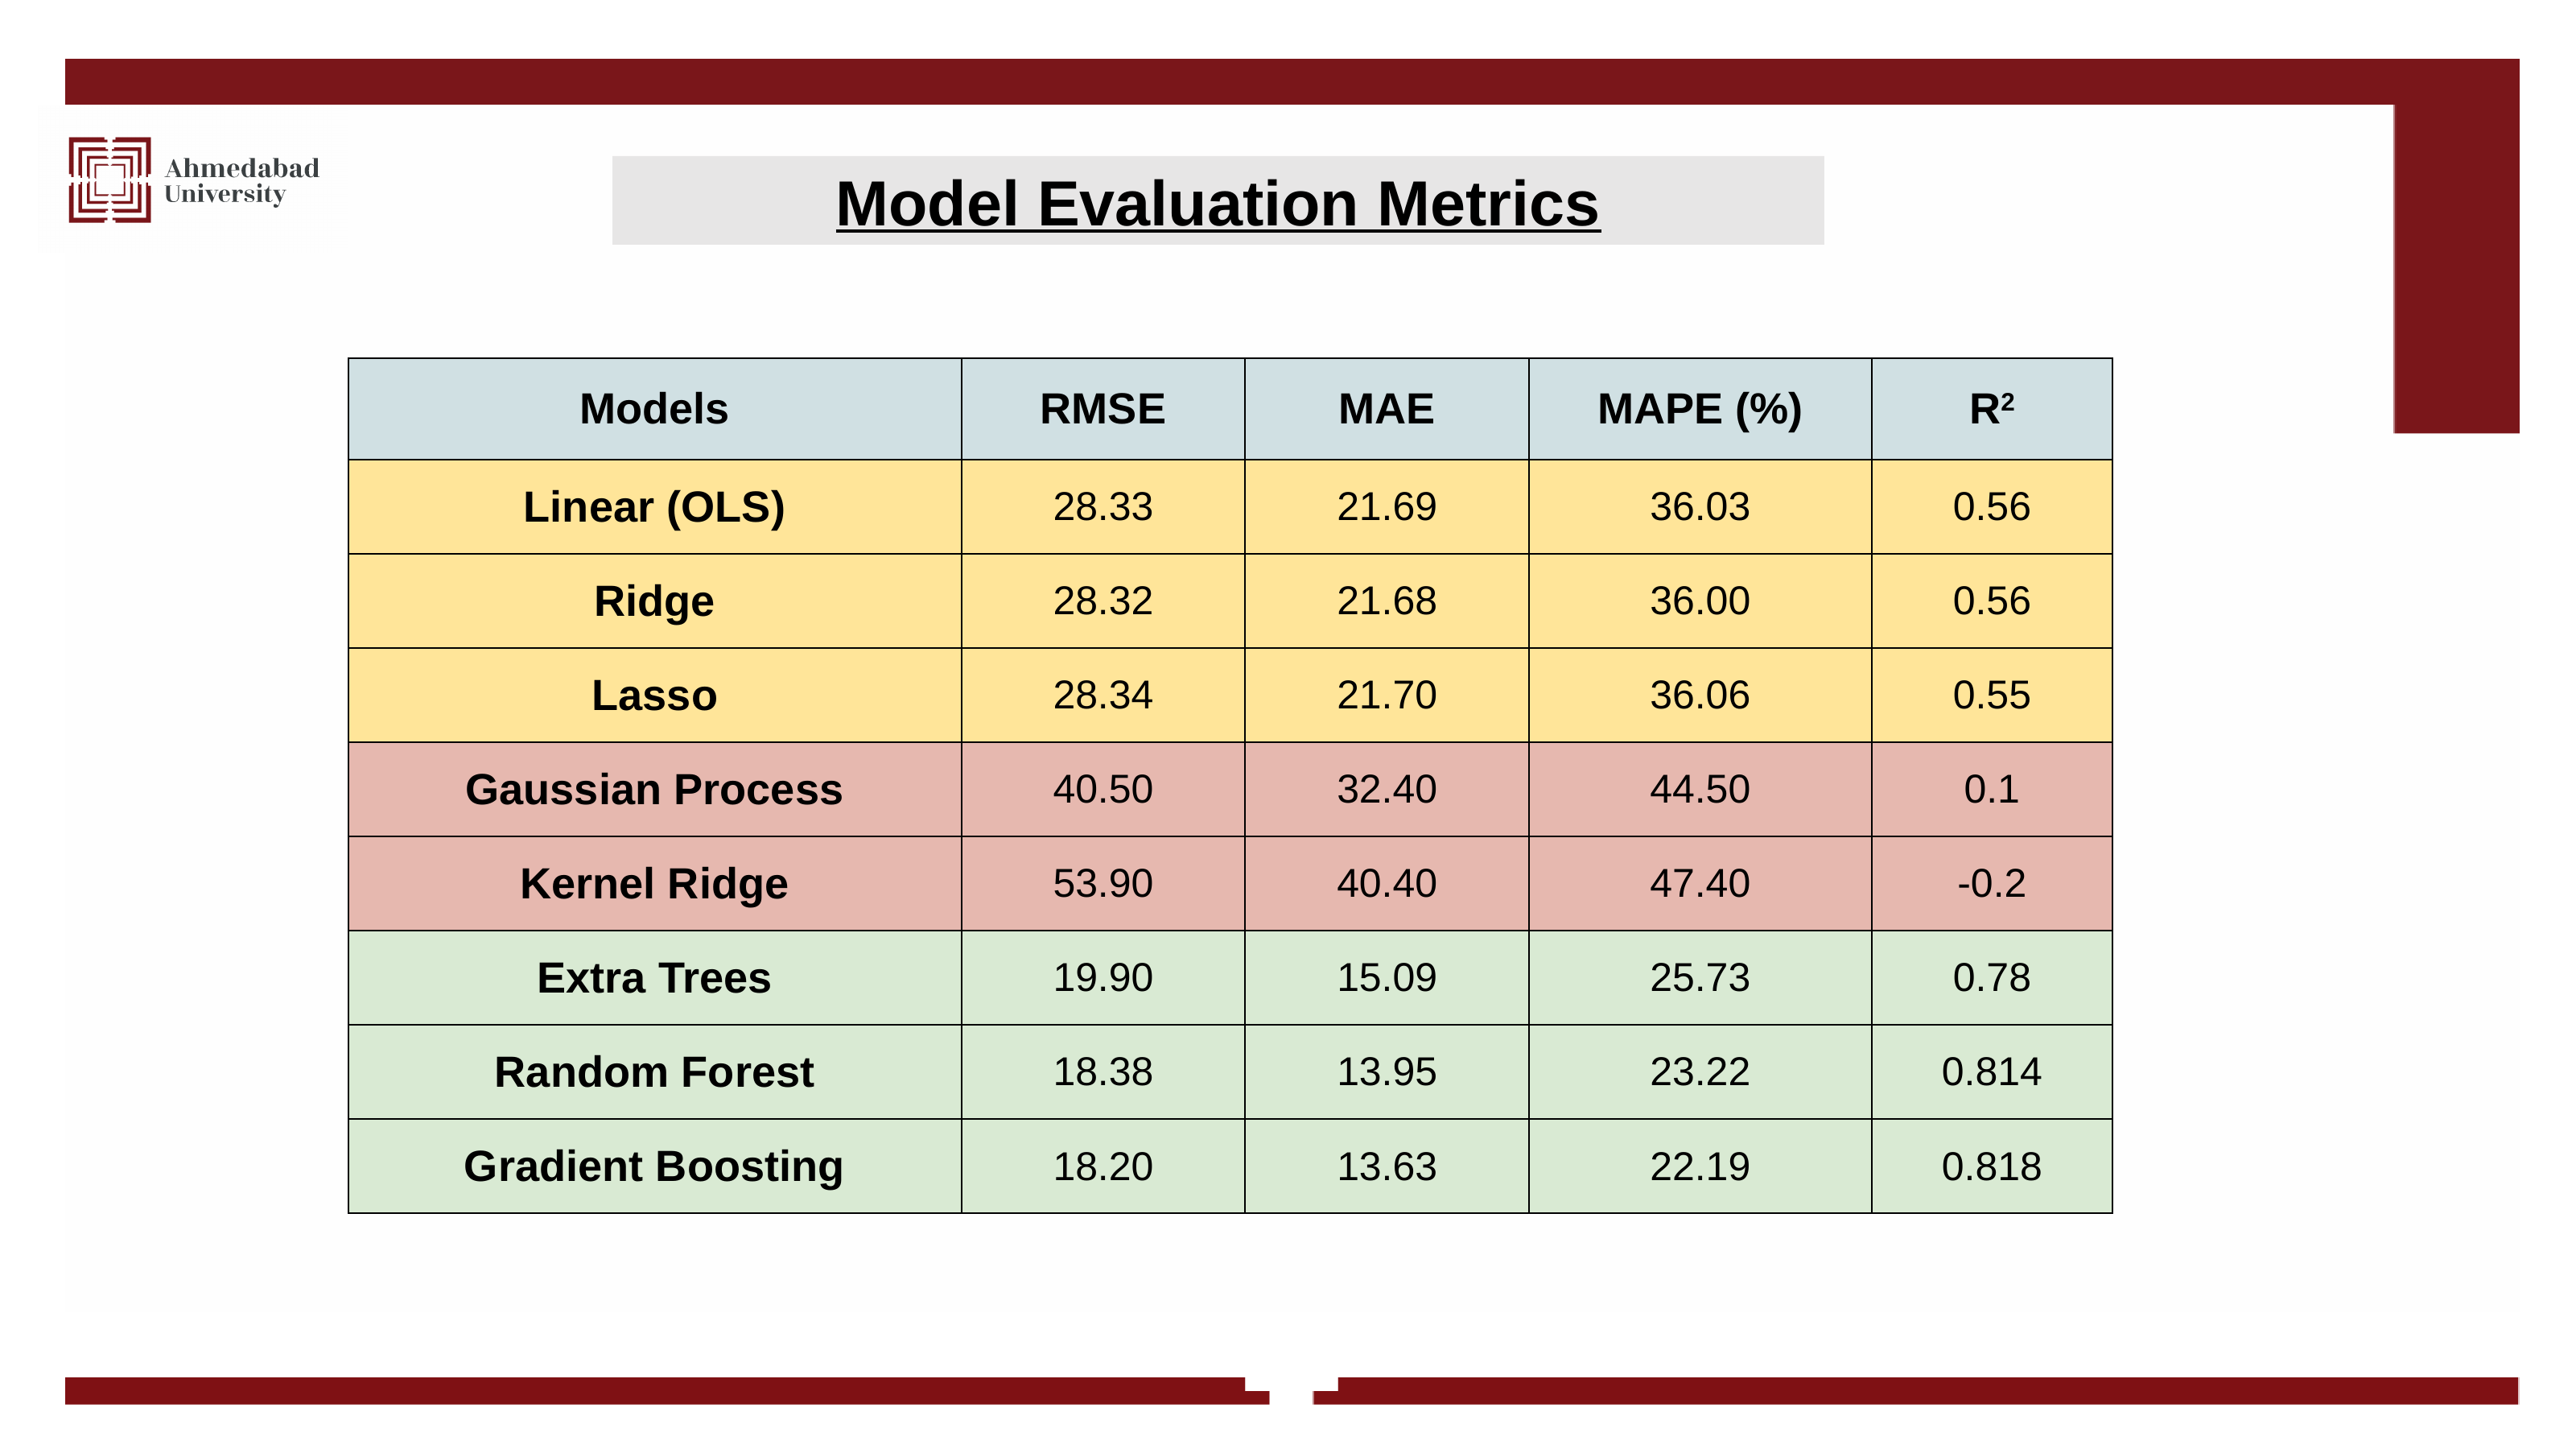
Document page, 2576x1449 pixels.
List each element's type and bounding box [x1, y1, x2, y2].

picture [38, 59, 2520, 1313]
picture [65, 1377, 2520, 1405]
